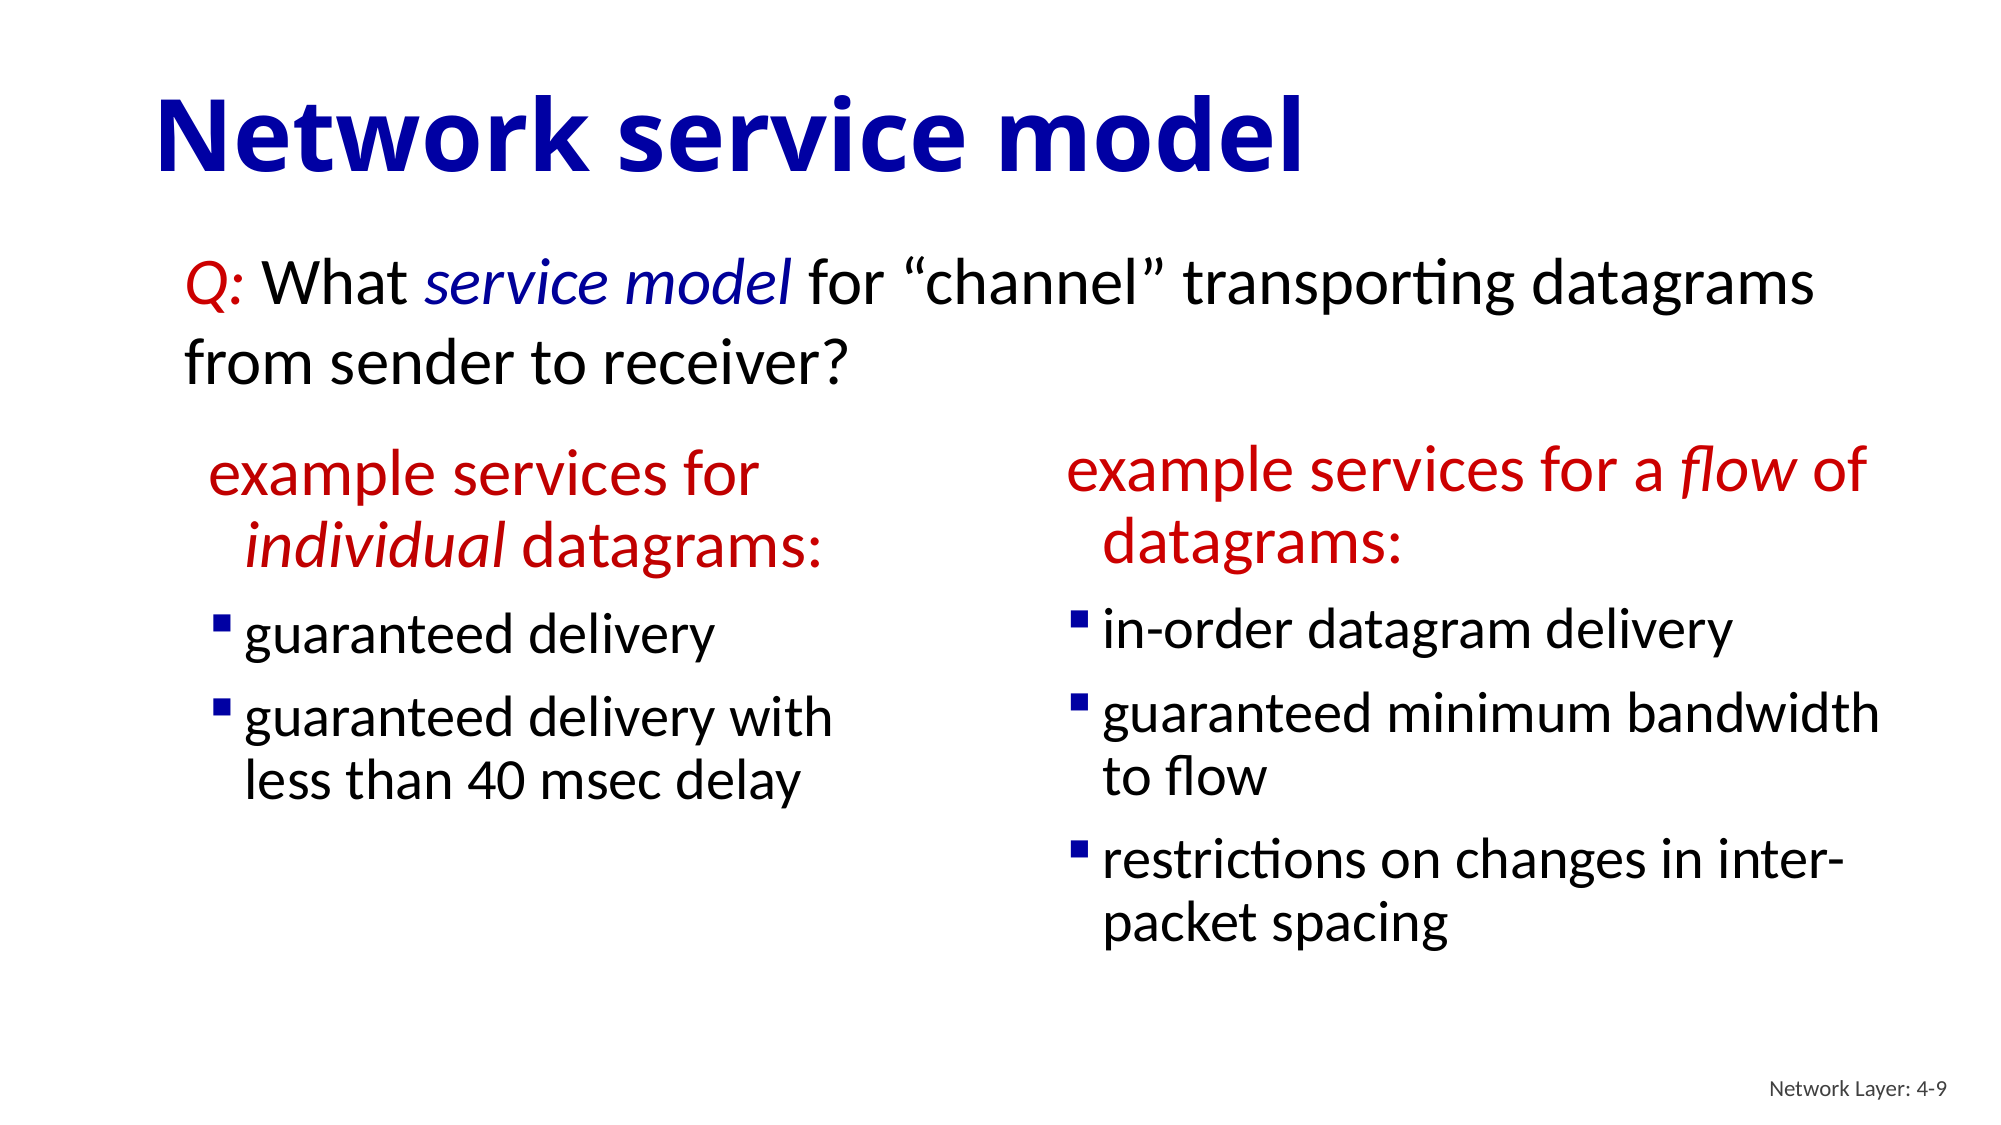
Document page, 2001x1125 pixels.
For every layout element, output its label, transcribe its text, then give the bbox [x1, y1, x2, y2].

text_box example services for a flow of datagrams: in-order datagram delivery guaranteed minimum bandwidth to flow restrictions on changes in inter-packet spacing [1029, 426, 1933, 1011]
text_box Network service model [137, 65, 1863, 212]
text_box Network Layer: 4-9 [1512, 1056, 1963, 1117]
text_box example services for individual datagrams: guaranteed delivery guaranteed delivery with less than 40 msec delay [172, 430, 931, 957]
text_box Q: What service model for “channel” transporting datagrams from sender to receiver? [169, 230, 1939, 405]
